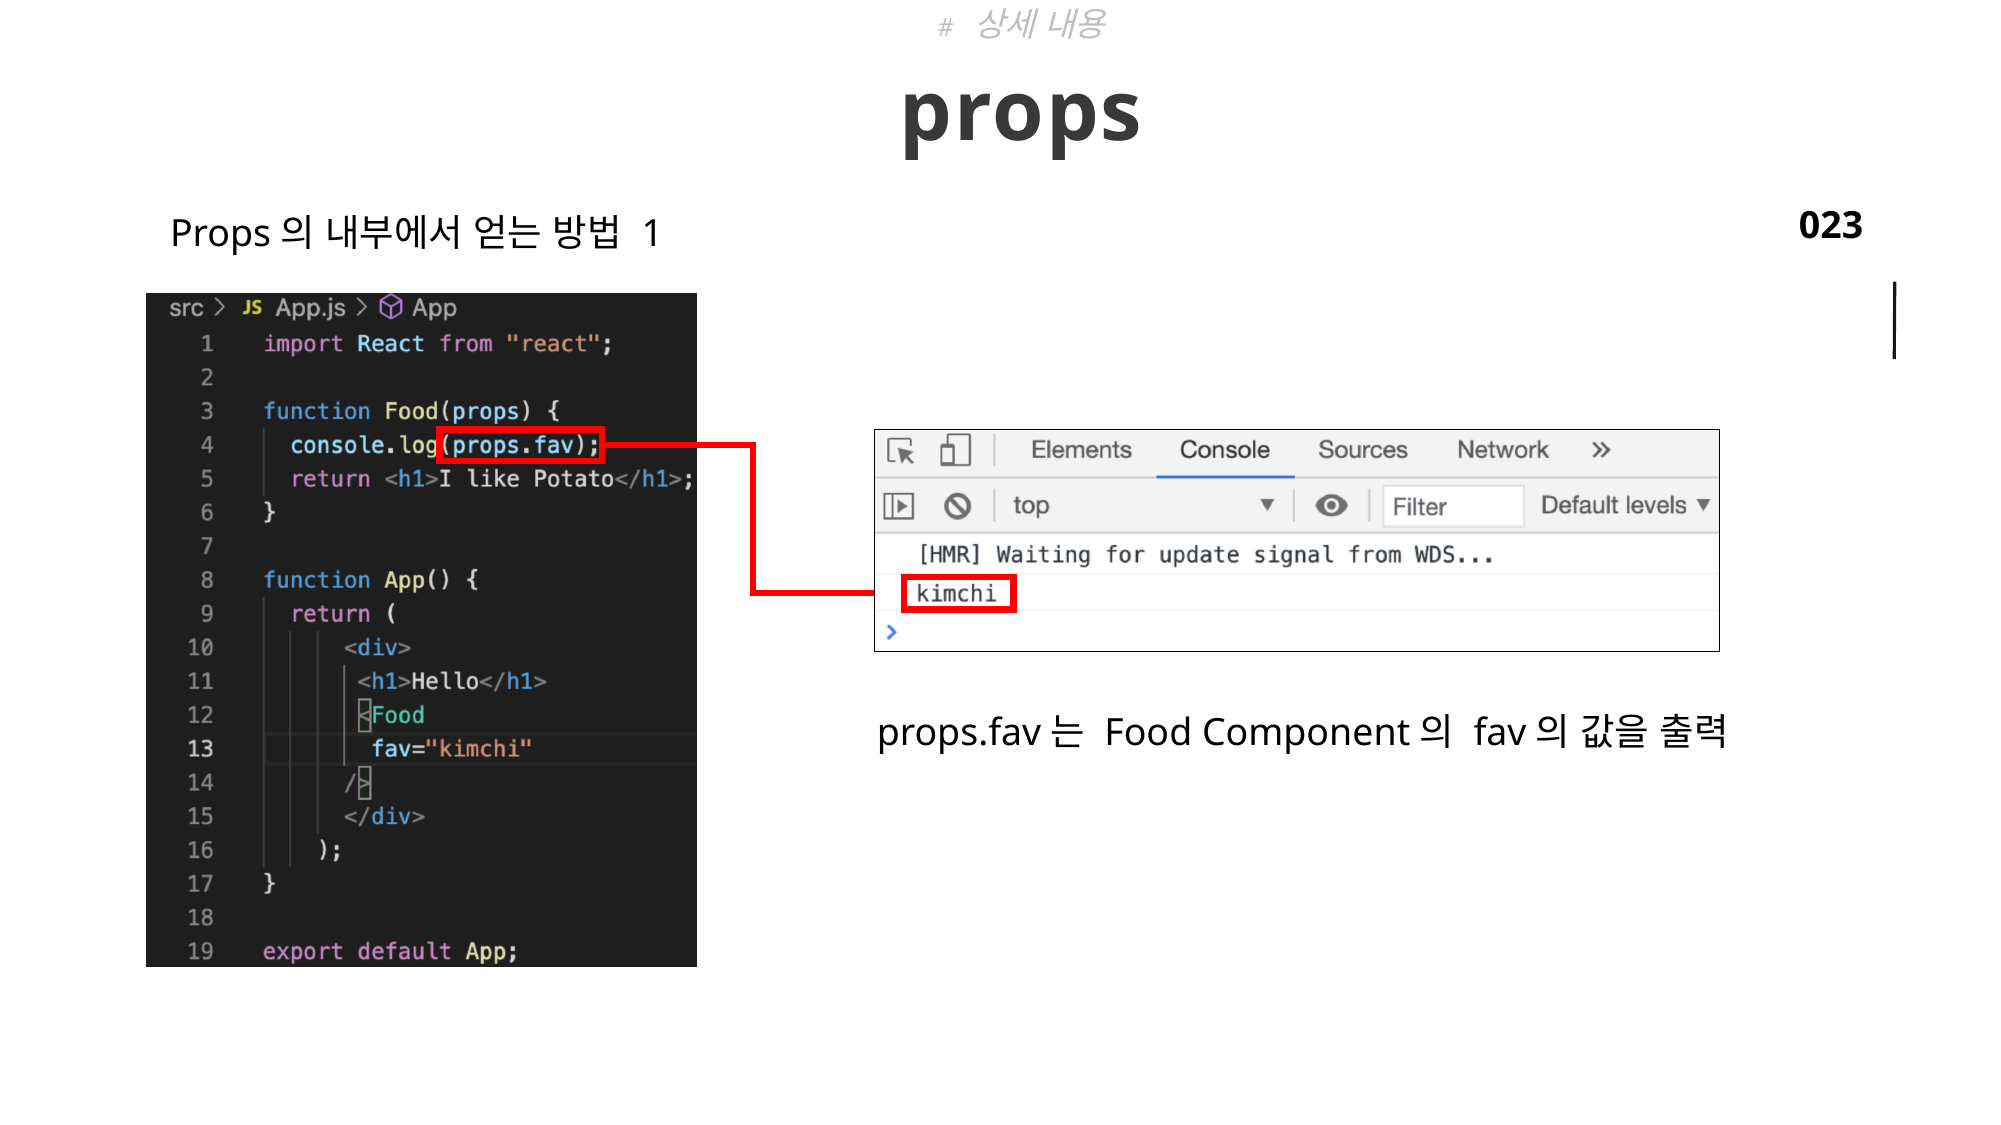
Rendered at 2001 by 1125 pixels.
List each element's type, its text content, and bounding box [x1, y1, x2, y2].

text_box props [370, 61, 1672, 196]
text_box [601, 445, 874, 594]
text_box # 상세 내용 [696, 0, 1346, 62]
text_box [874, 429, 1732, 762]
text_box Props의 내부에서 얻는 방법 1 [155, 201, 679, 262]
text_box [145, 293, 697, 967]
